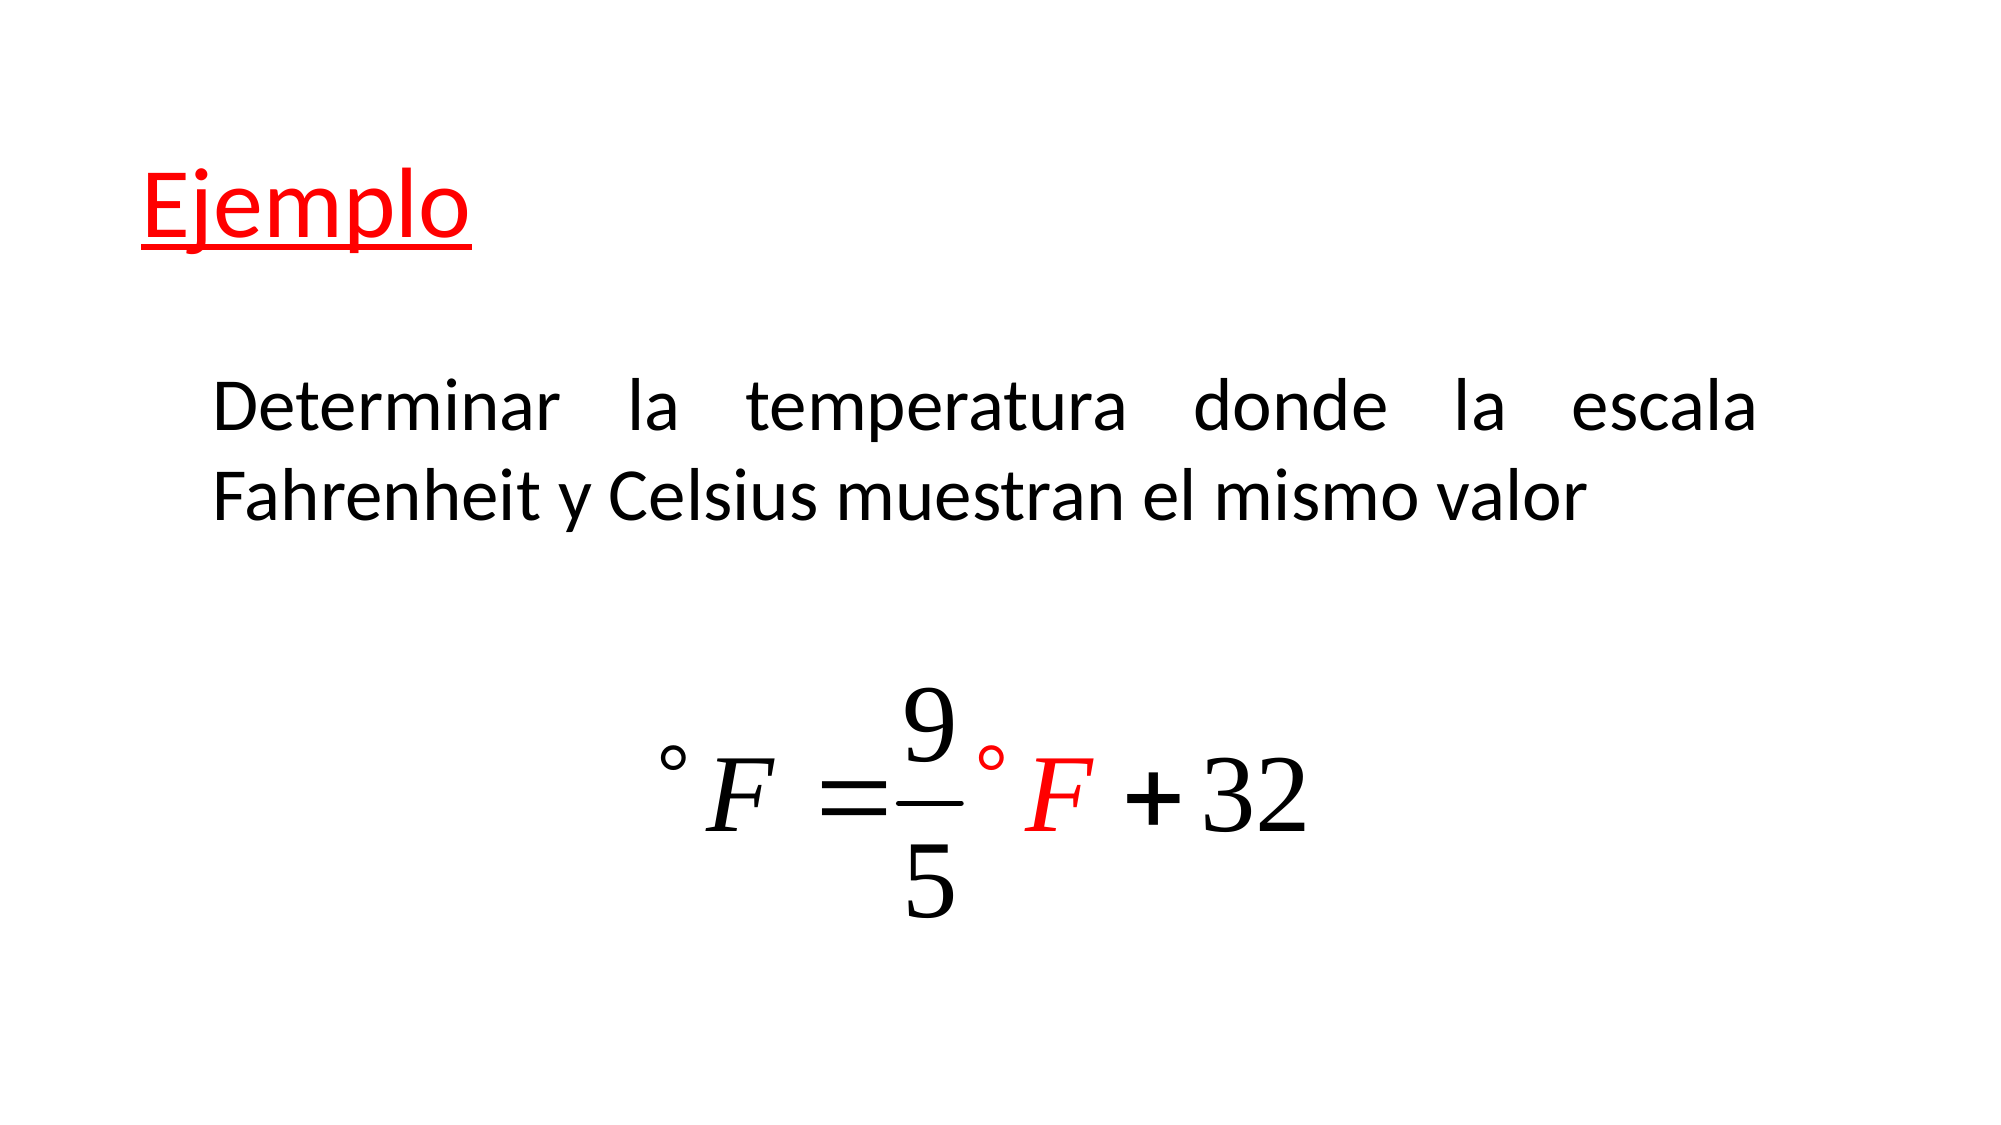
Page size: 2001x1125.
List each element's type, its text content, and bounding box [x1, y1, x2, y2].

text_box Determinar la temperatura donde la escala Fahrenheit y Celsius muestran el mismo valor [197, 348, 1775, 544]
text_box Ejemplo [126, 130, 1746, 265]
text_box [644, 655, 1329, 942]
